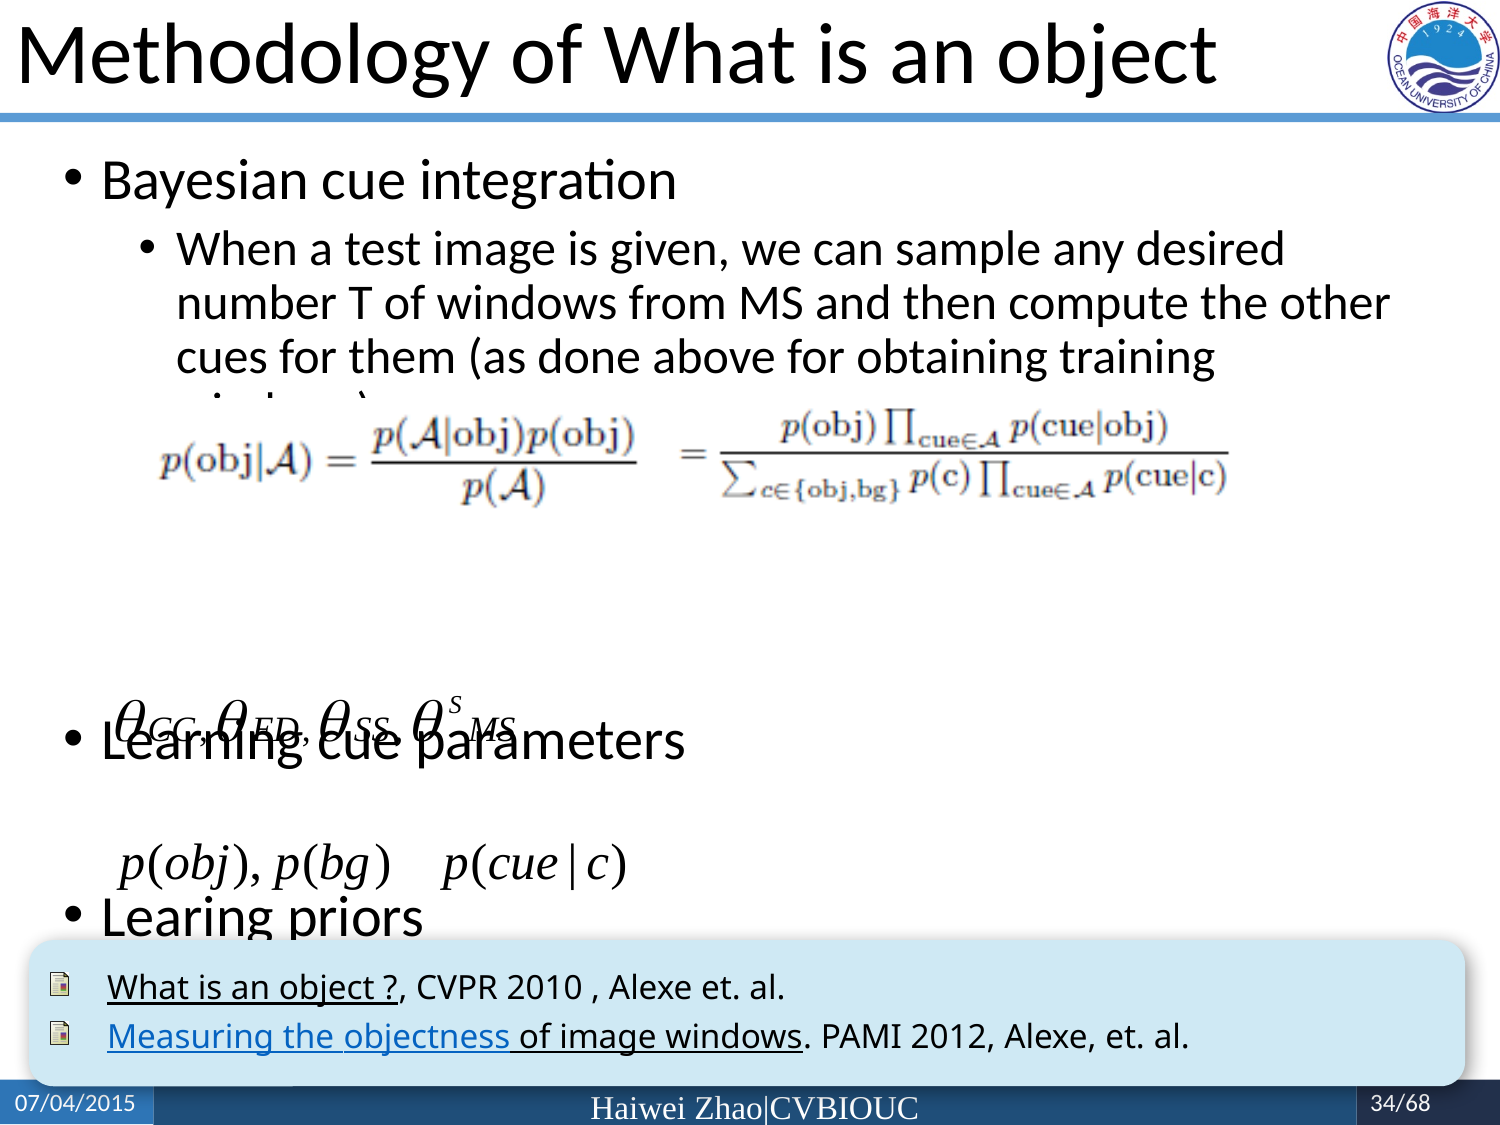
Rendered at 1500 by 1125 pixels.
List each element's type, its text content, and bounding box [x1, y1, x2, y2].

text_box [428, 831, 639, 901]
picture [140, 398, 1245, 516]
picture [50, 1021, 75, 1045]
picture [1387, 1, 1500, 112]
list Bayesian cue integration When a test image is given, we can sample any desired number T of windows from MS and then compute the other cues for them (as done above for obtaining training windows). Learning cue parameters Learing priors [48, 141, 1446, 934]
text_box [105, 831, 401, 901]
text_box What is an object ?, CVPR 2010 , Alexe et. al. Measuring the objectness of image windows. PAMI 2012, Alexe, et. al. [28, 939, 1467, 1088]
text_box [105, 679, 531, 762]
title Methodology of What is an object [0, 0, 1375, 110]
picture [50, 972, 75, 996]
